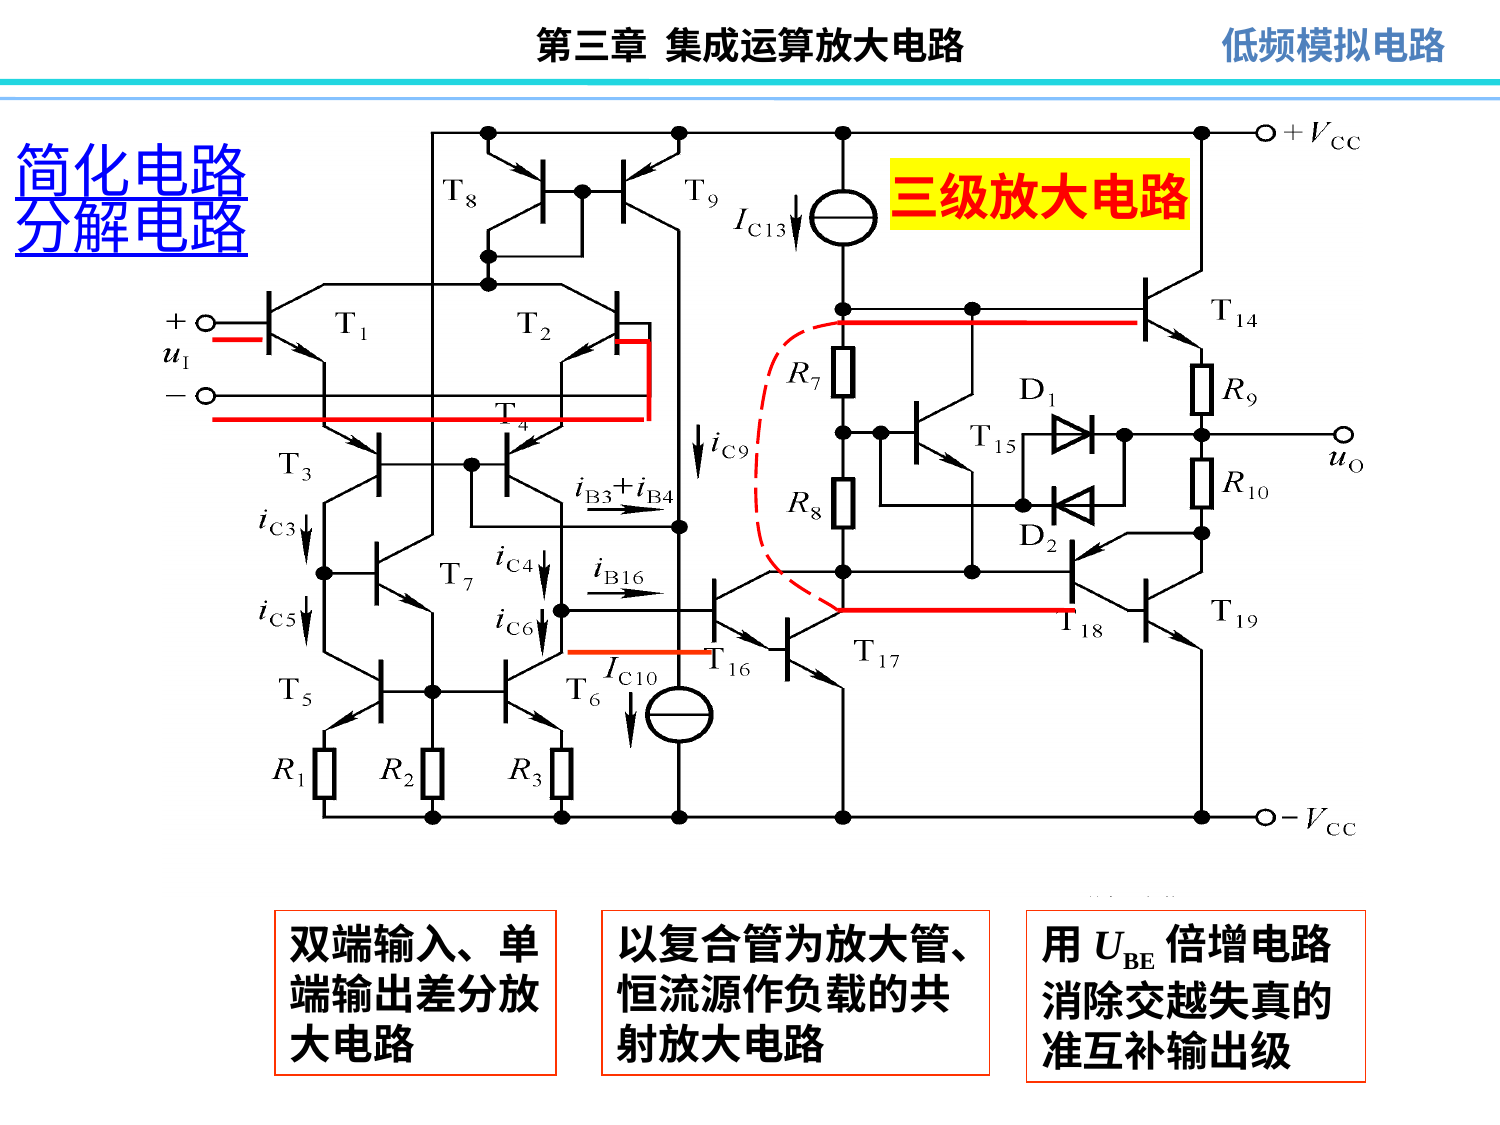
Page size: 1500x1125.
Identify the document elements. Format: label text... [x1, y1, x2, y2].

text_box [162, 122, 1363, 897]
title 简化电路 分解电路 [0, 172, 162, 236]
text_box 双端输入、单端输出差分放大电路 [275, 910, 556, 1076]
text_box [212, 341, 650, 422]
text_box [749, 322, 1138, 611]
text_box 以复合管为放大管、恒流源作负载的共射放大电路 [602, 910, 990, 1076]
text_box 用UBE倍增电路消除交越失真的准互补输出级 [1026, 910, 1366, 1082]
